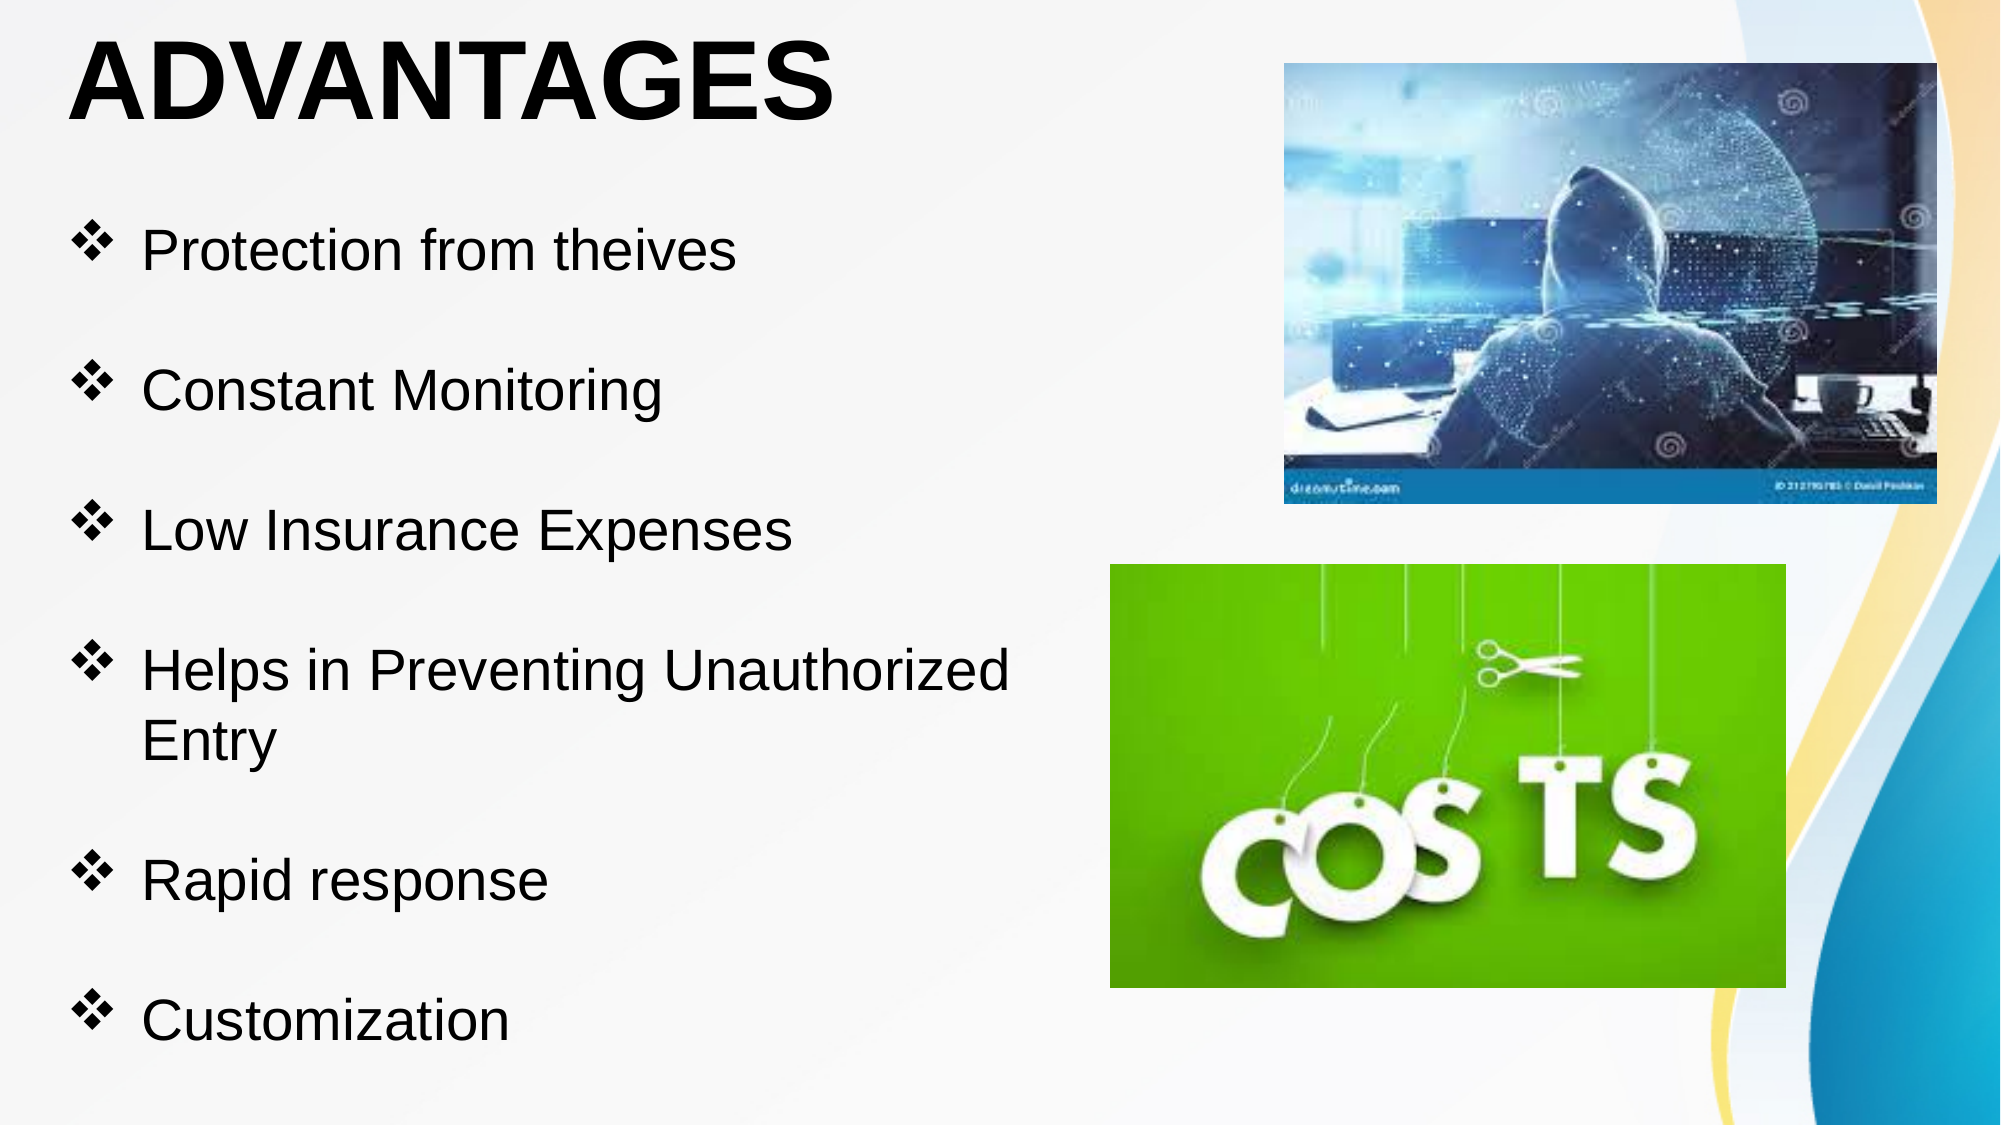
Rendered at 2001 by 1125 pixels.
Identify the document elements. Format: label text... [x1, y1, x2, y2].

text_box ADVANTAGES [51, 0, 1808, 150]
picture [0, 0, 2001, 1125]
text_box Protection from theives Constant Monitoring Low Insurance Expenses Helps in Preventing Unauthorized Entry Rapid response Customization [51, 204, 1088, 1125]
